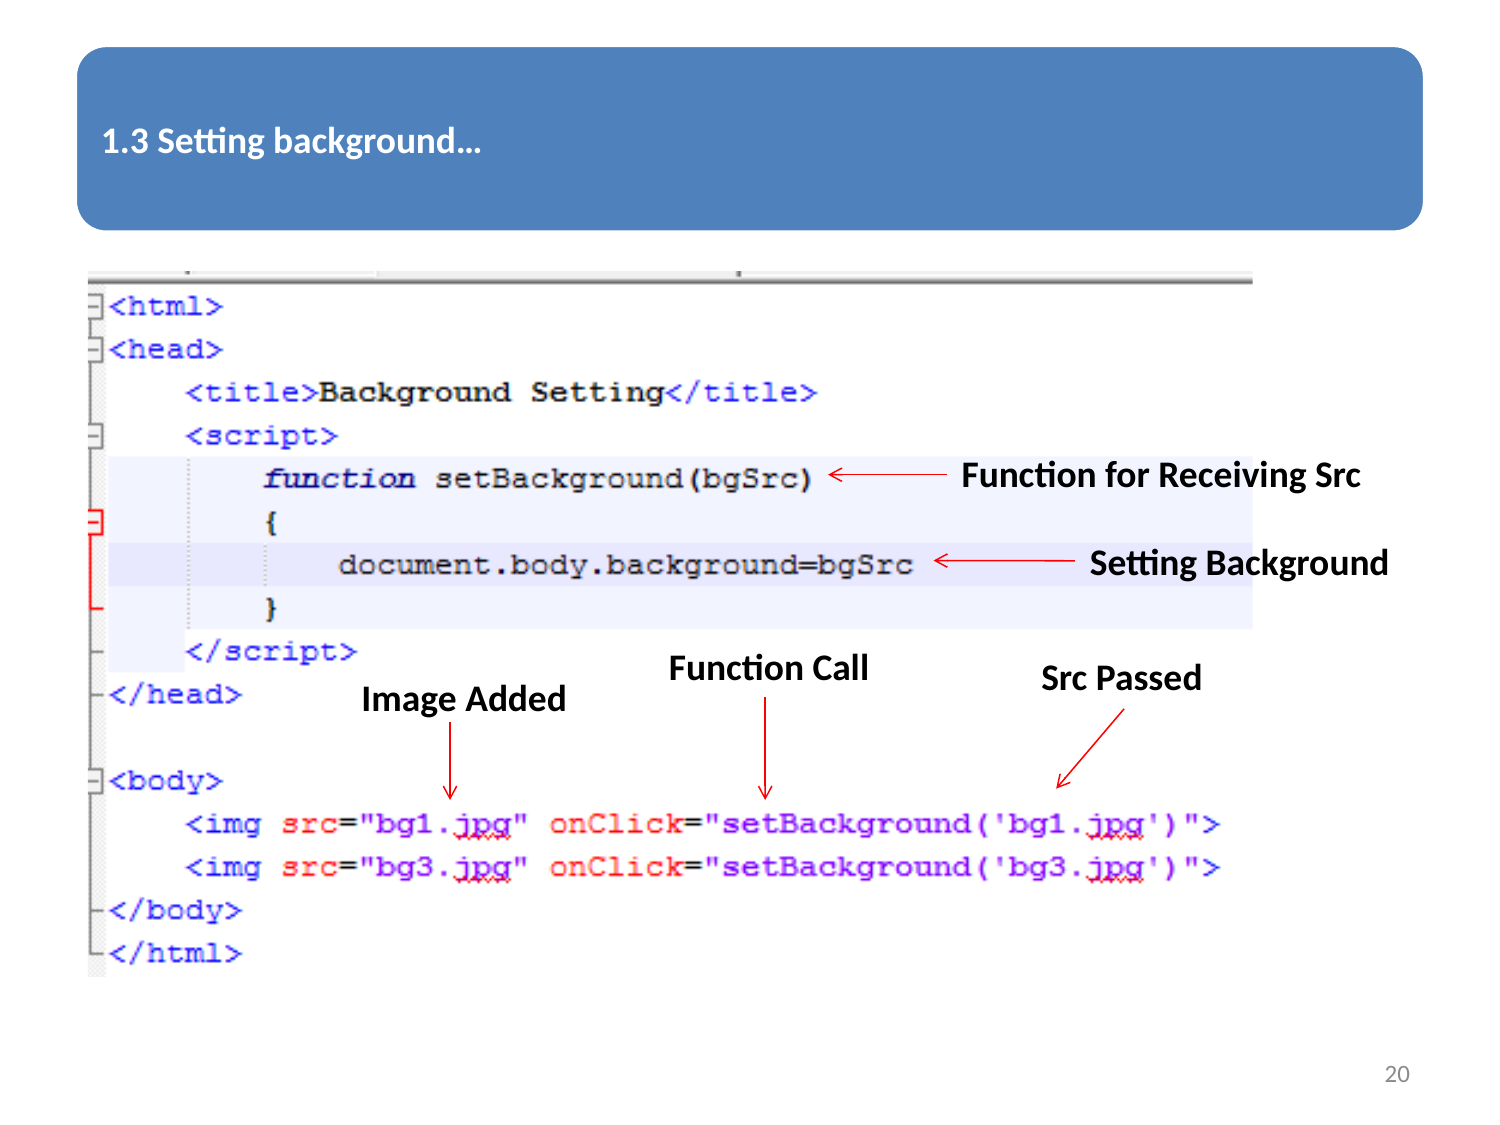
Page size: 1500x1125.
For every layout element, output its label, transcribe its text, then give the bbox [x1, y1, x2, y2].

text_box Setting Background [1259, 530, 1425, 590]
slide_number 20 [1074, 1042, 1425, 1103]
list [87, 271, 1253, 978]
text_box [74, 44, 1426, 233]
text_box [1055, 708, 1125, 789]
text_box Function for Receiving Src [1259, 442, 1395, 503]
